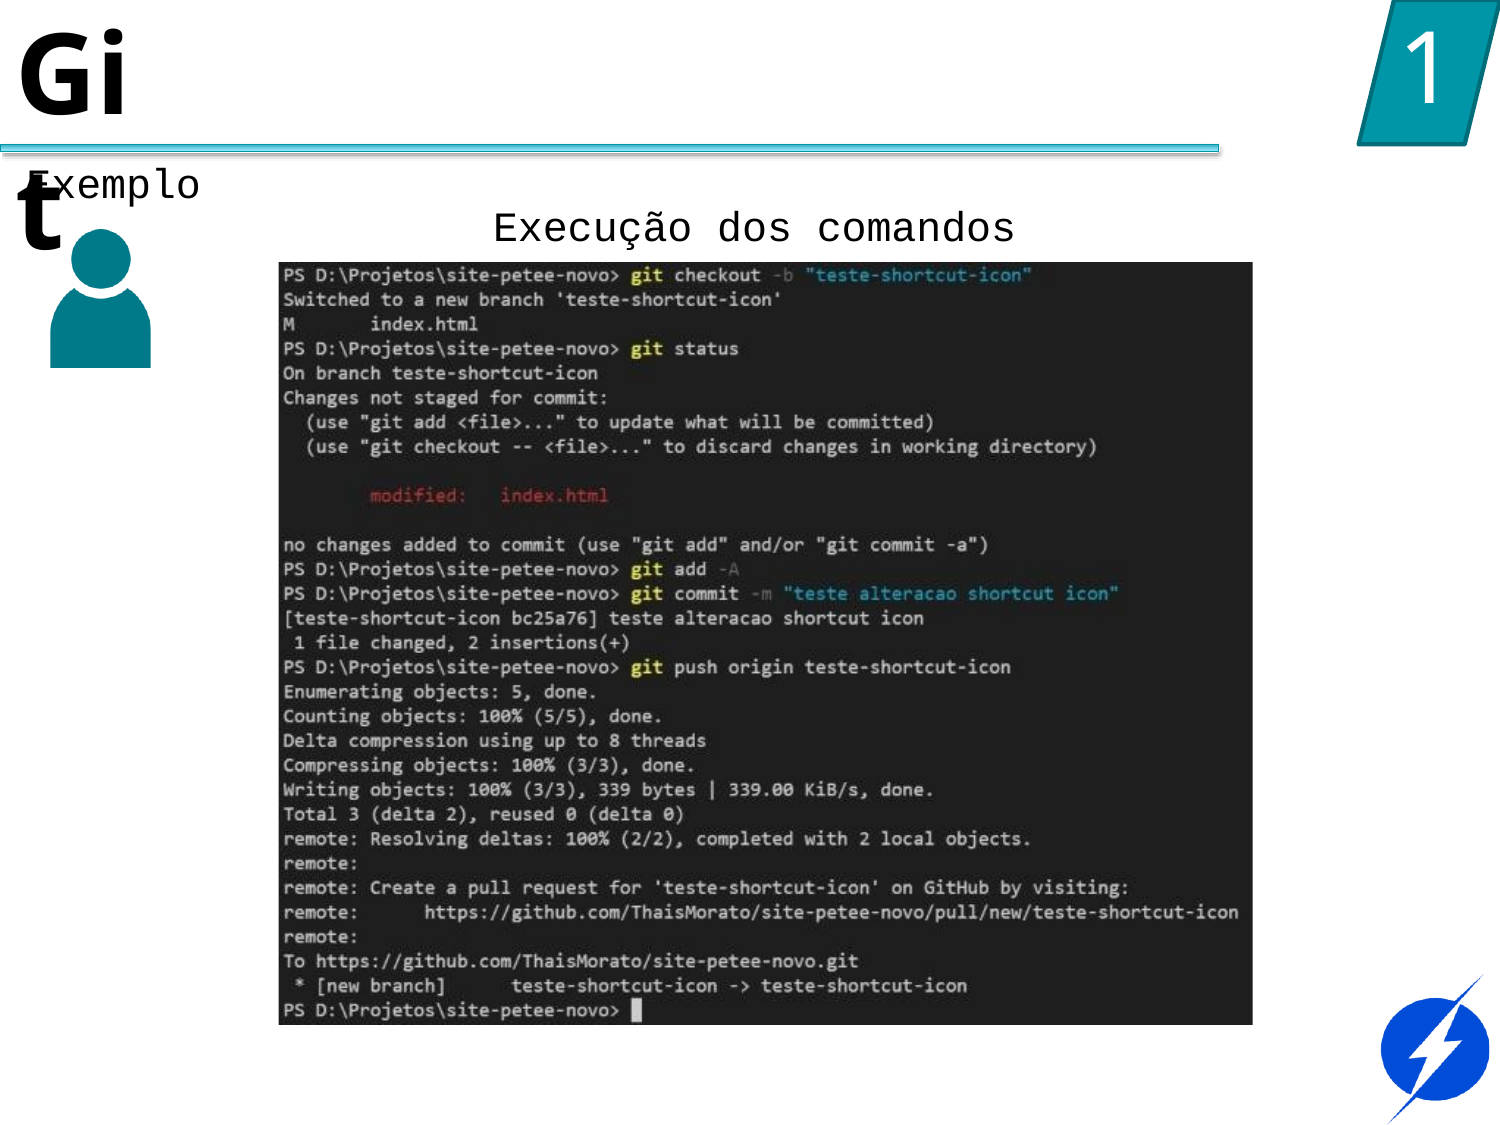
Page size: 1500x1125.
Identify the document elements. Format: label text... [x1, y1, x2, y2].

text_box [1356, 0, 1500, 149]
text_box [278, 262, 1253, 1025]
text_box Execução dos comandos [491, 197, 1021, 250]
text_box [0, 141, 1226, 162]
title Git [12, 0, 172, 140]
text_box [50, 229, 151, 368]
title Git [12, 170, 172, 273]
text_box Exemplo [24, 170, 204, 208]
text_box [1380, 973, 1490, 1125]
